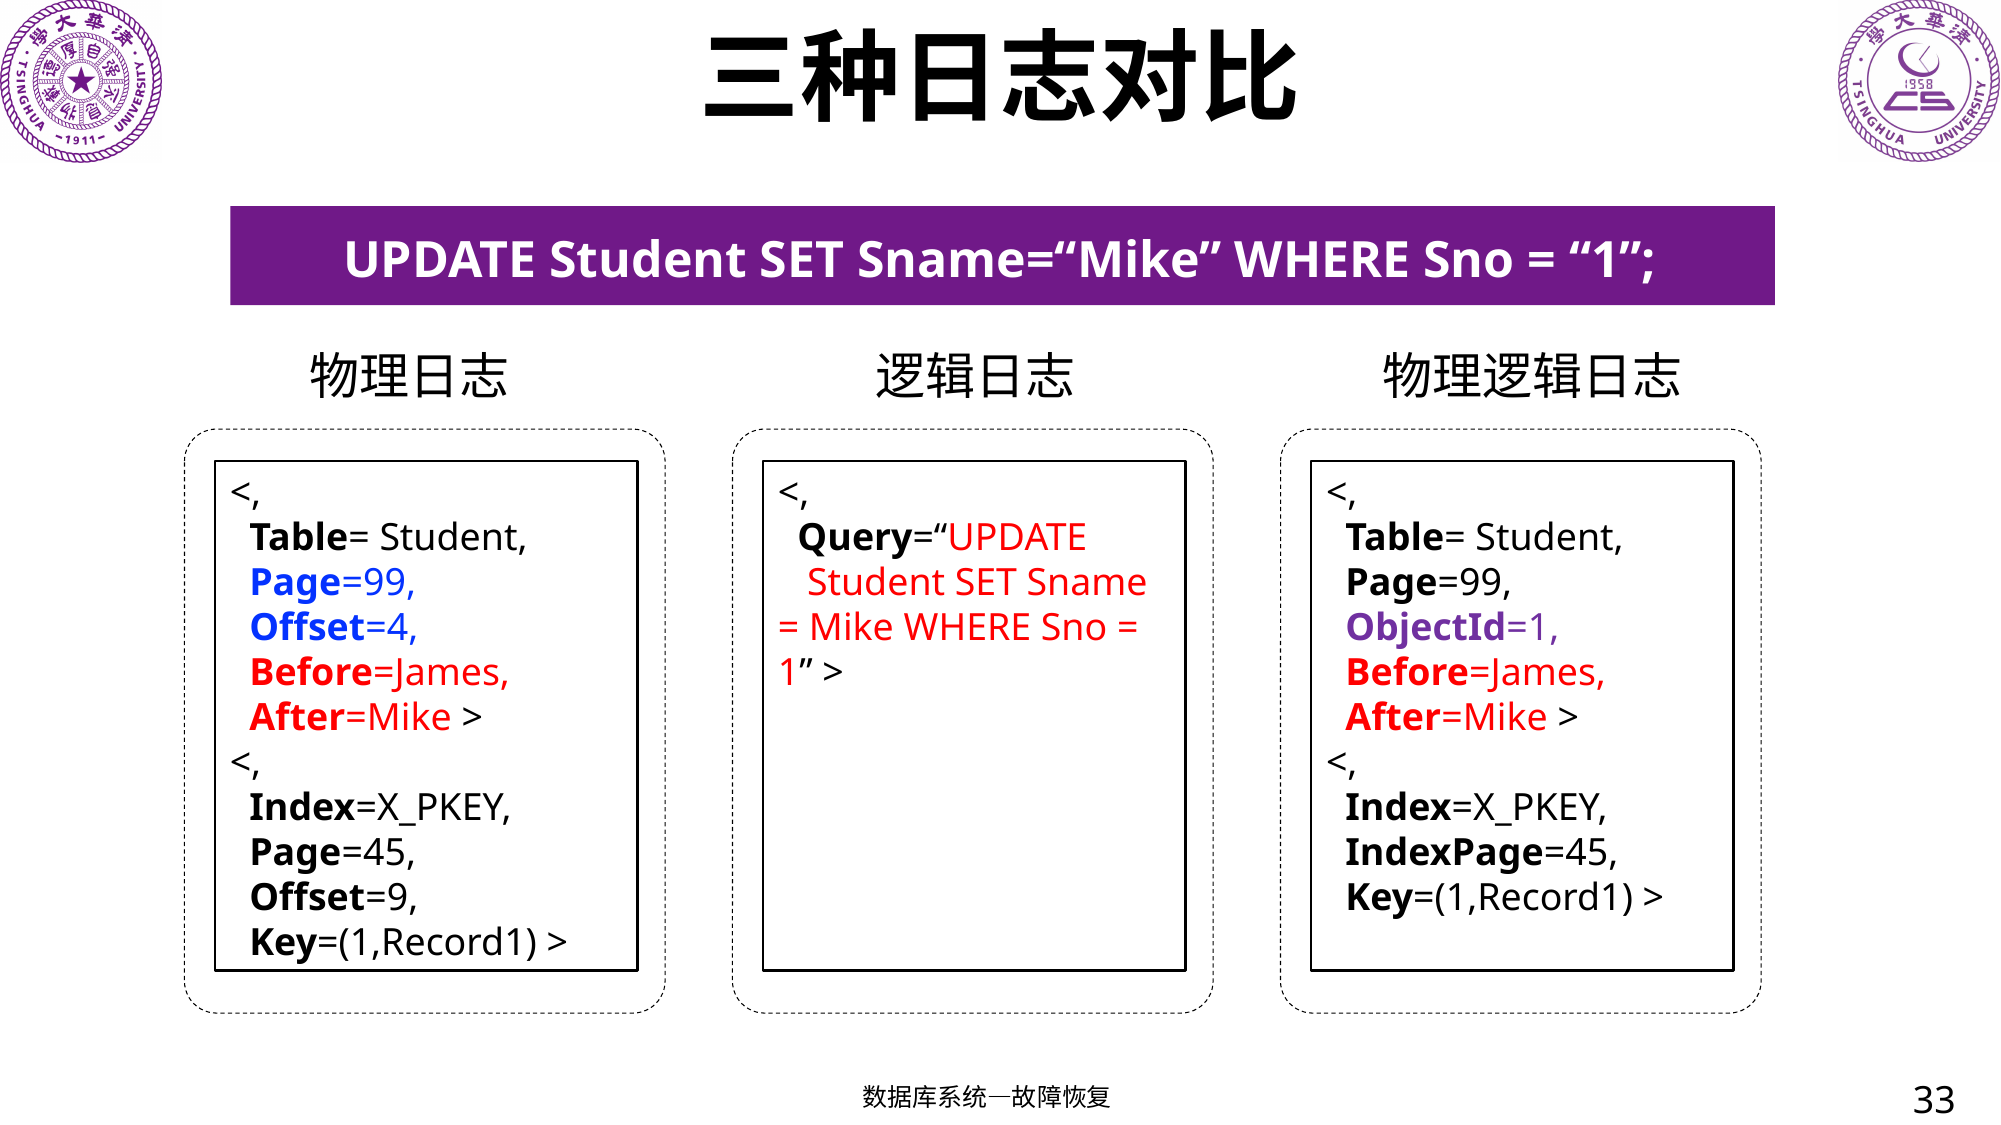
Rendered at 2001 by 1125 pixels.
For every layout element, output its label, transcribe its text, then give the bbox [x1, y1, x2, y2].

footer 数据库系统—故障恢复 [670, 1073, 1304, 1125]
slide_number 33 [1898, 1069, 2000, 1125]
picture [0, 0, 162, 163]
title 三种日志对比 [172, 17, 1828, 130]
text_box UPDATE Student SET Sname=“Mike” WHERE Sno = “1”; [136, 148, 1863, 367]
text_box [182, 426, 668, 1016]
text_box 物理日志 [294, 337, 558, 412]
text_box 逻辑日志 [860, 337, 1125, 412]
text_box 物理逻辑日志 [1368, 337, 1724, 412]
picture [1838, 0, 2000, 162]
text_box [730, 426, 1216, 1016]
text_box [1278, 426, 1764, 1016]
